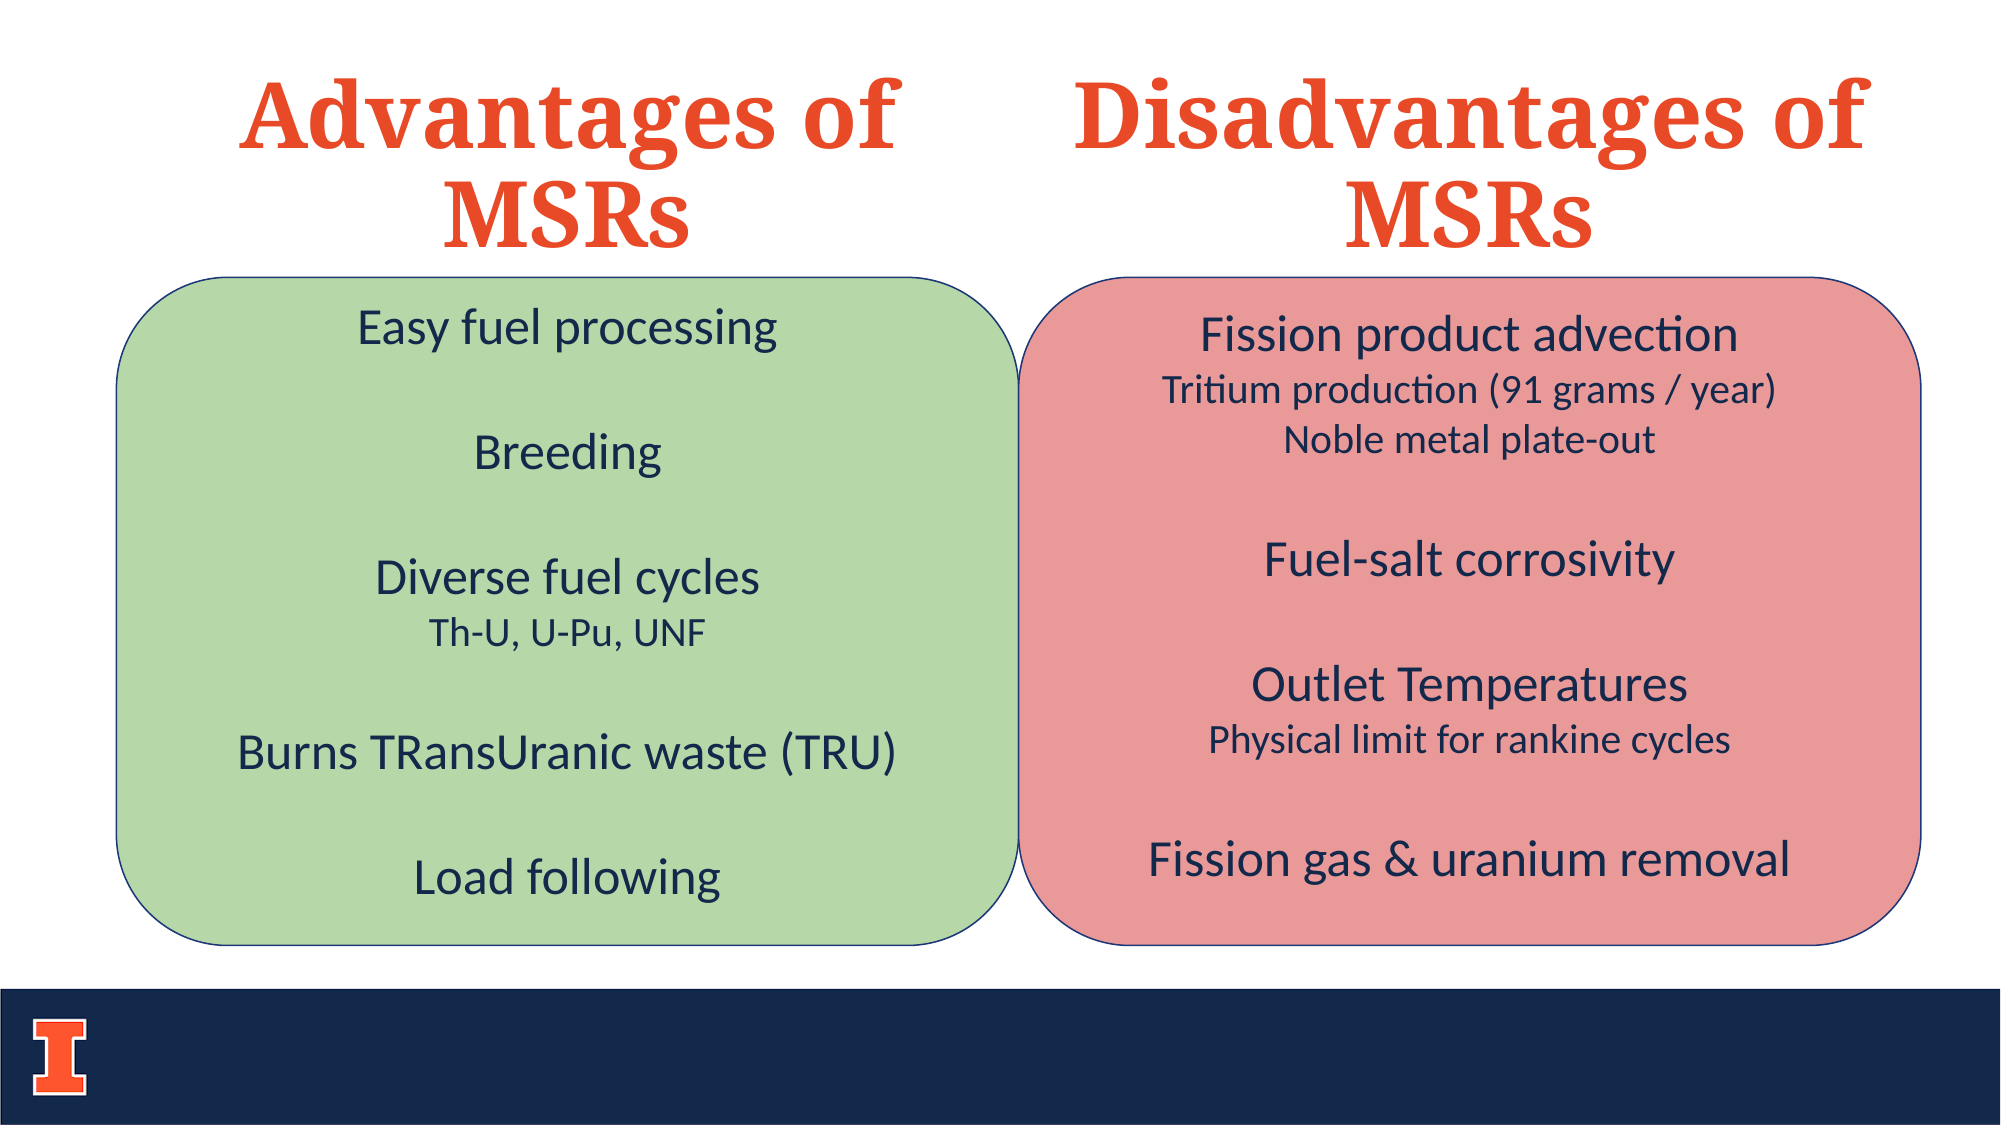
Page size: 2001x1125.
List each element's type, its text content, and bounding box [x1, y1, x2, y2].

text_box Disadvantages of MSRs [1018, 59, 1921, 278]
text_box [1092, 278, 1848, 284]
text_box [116, 292, 171, 930]
text_box [1092, 939, 1847, 946]
text_box [964, 292, 1019, 930]
text_box [1018, 293, 1073, 930]
text_box [1866, 292, 1921, 931]
text_box Easy fuel processing Breeding Diverse fuel cycles Th-U, U-Pu, UNF Burns TRansUranic waste (TRU) Load following [171, 277, 964, 932]
text_box Advantages of MSRs [116, 59, 1018, 278]
text_box [174, 932, 961, 946]
text_box Fission product advection Tritium production (91 grams / year) Noble metal plate-out Fuel-salt corrosivity Outlet Temperatures Physical limit for rankine cycles Fission gas & uranium removal [1073, 284, 1866, 939]
picture [0, 0, 2001, 1125]
